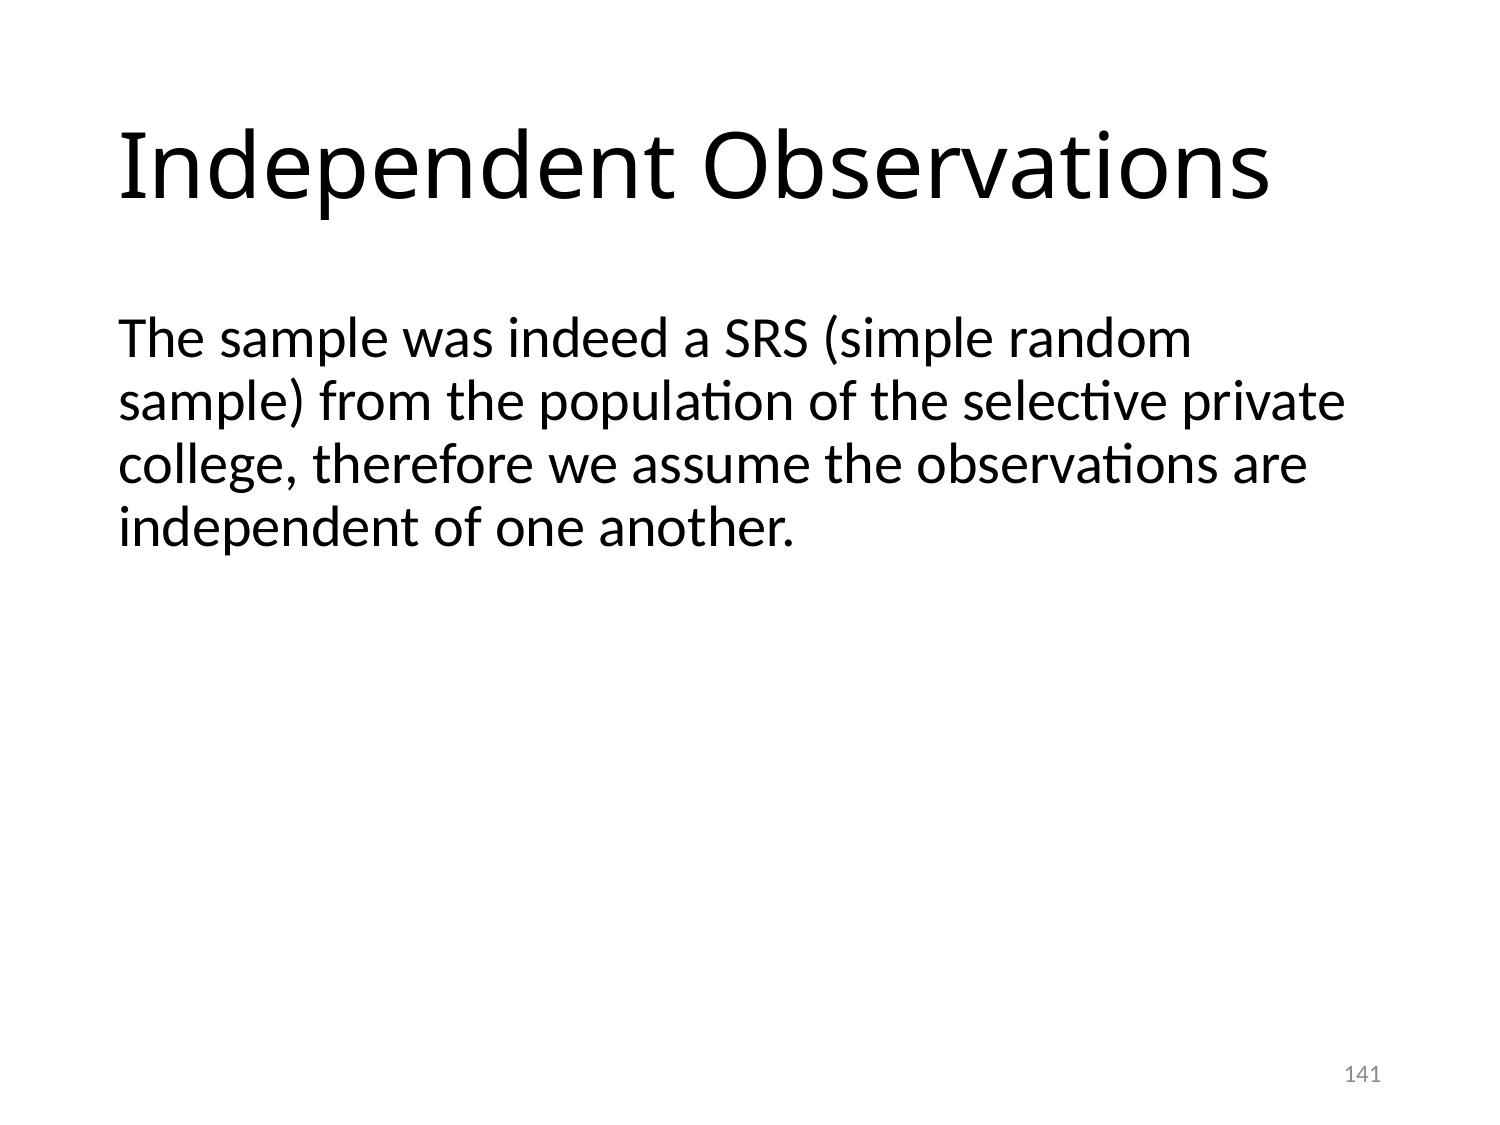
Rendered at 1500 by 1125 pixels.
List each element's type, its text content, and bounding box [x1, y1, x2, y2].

title Independent Observations [103, 59, 1397, 278]
list The sample was indeed a SRS (simple random sample) from the population of the selective private college, therefore we assume the observations are independent of one another. [103, 299, 1397, 1014]
slide_number 141 [1059, 1042, 1397, 1103]
